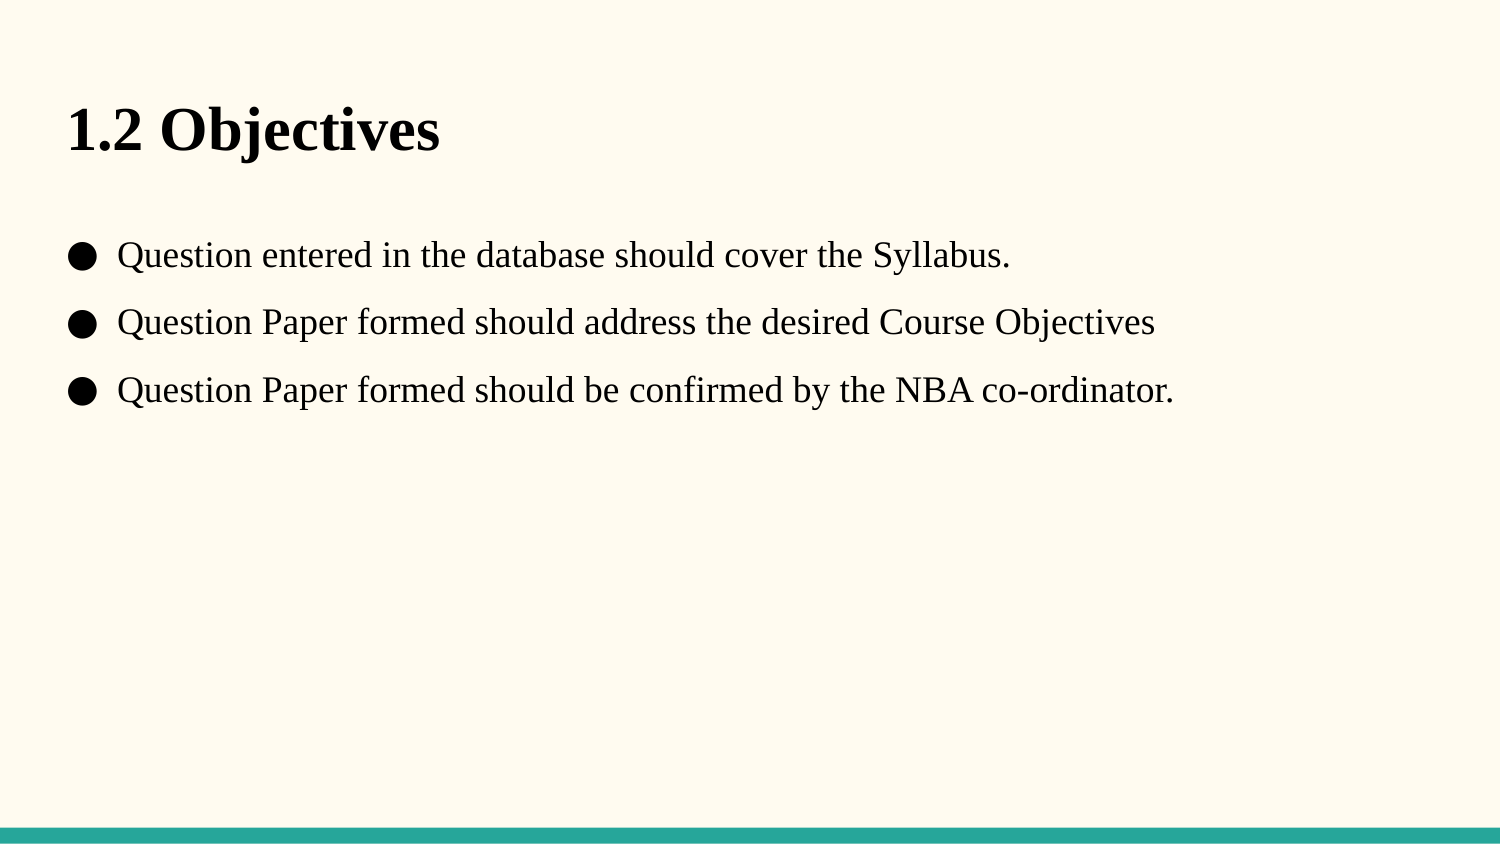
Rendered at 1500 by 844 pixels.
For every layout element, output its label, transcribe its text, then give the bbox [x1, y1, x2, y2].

list Question entered in the database should cover the Syllabus. Question Paper formed should address the desired Course Objectives Question Paper formed should be confirmed by the NBA co-ordinator. [51, 192, 1449, 750]
title 1.2 Objectives [51, 72, 1449, 174]
